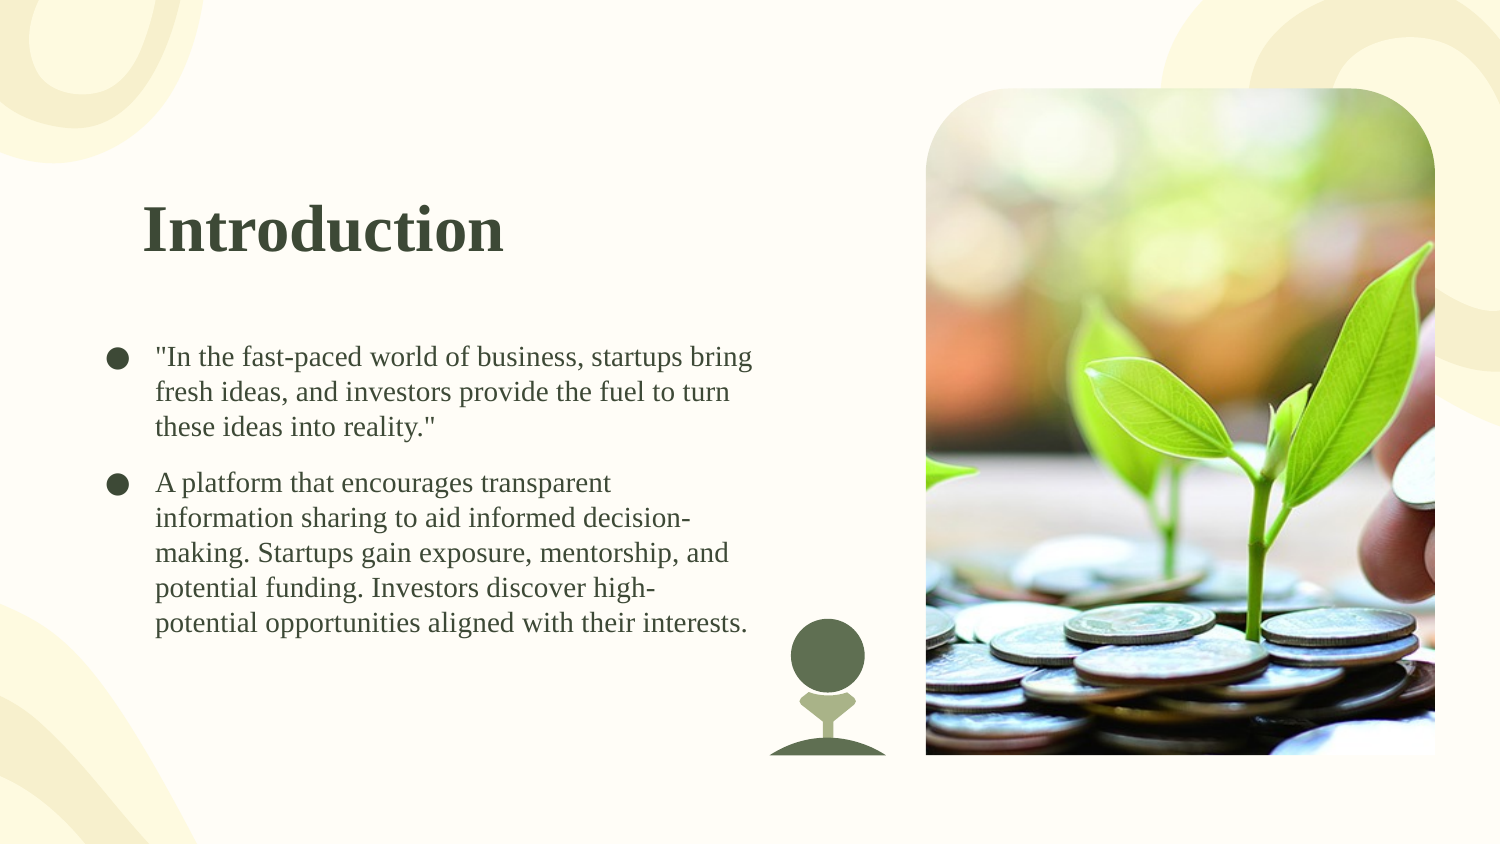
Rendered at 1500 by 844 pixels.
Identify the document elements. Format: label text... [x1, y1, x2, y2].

title Introduction [127, 124, 614, 280]
subtitle "In the fast-paced world of business, startups bring fresh ideas, and investors provide the fuel to turn these ideas into reality." A platform that encourages transparent information sharing to aid informed decision-making. Startups gain exposure, mentorship, and potential funding. Investors discover high-potential opportunities aligned with their interests. [65, 322, 770, 669]
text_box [769, 618, 886, 756]
picture [925, 88, 1436, 756]
